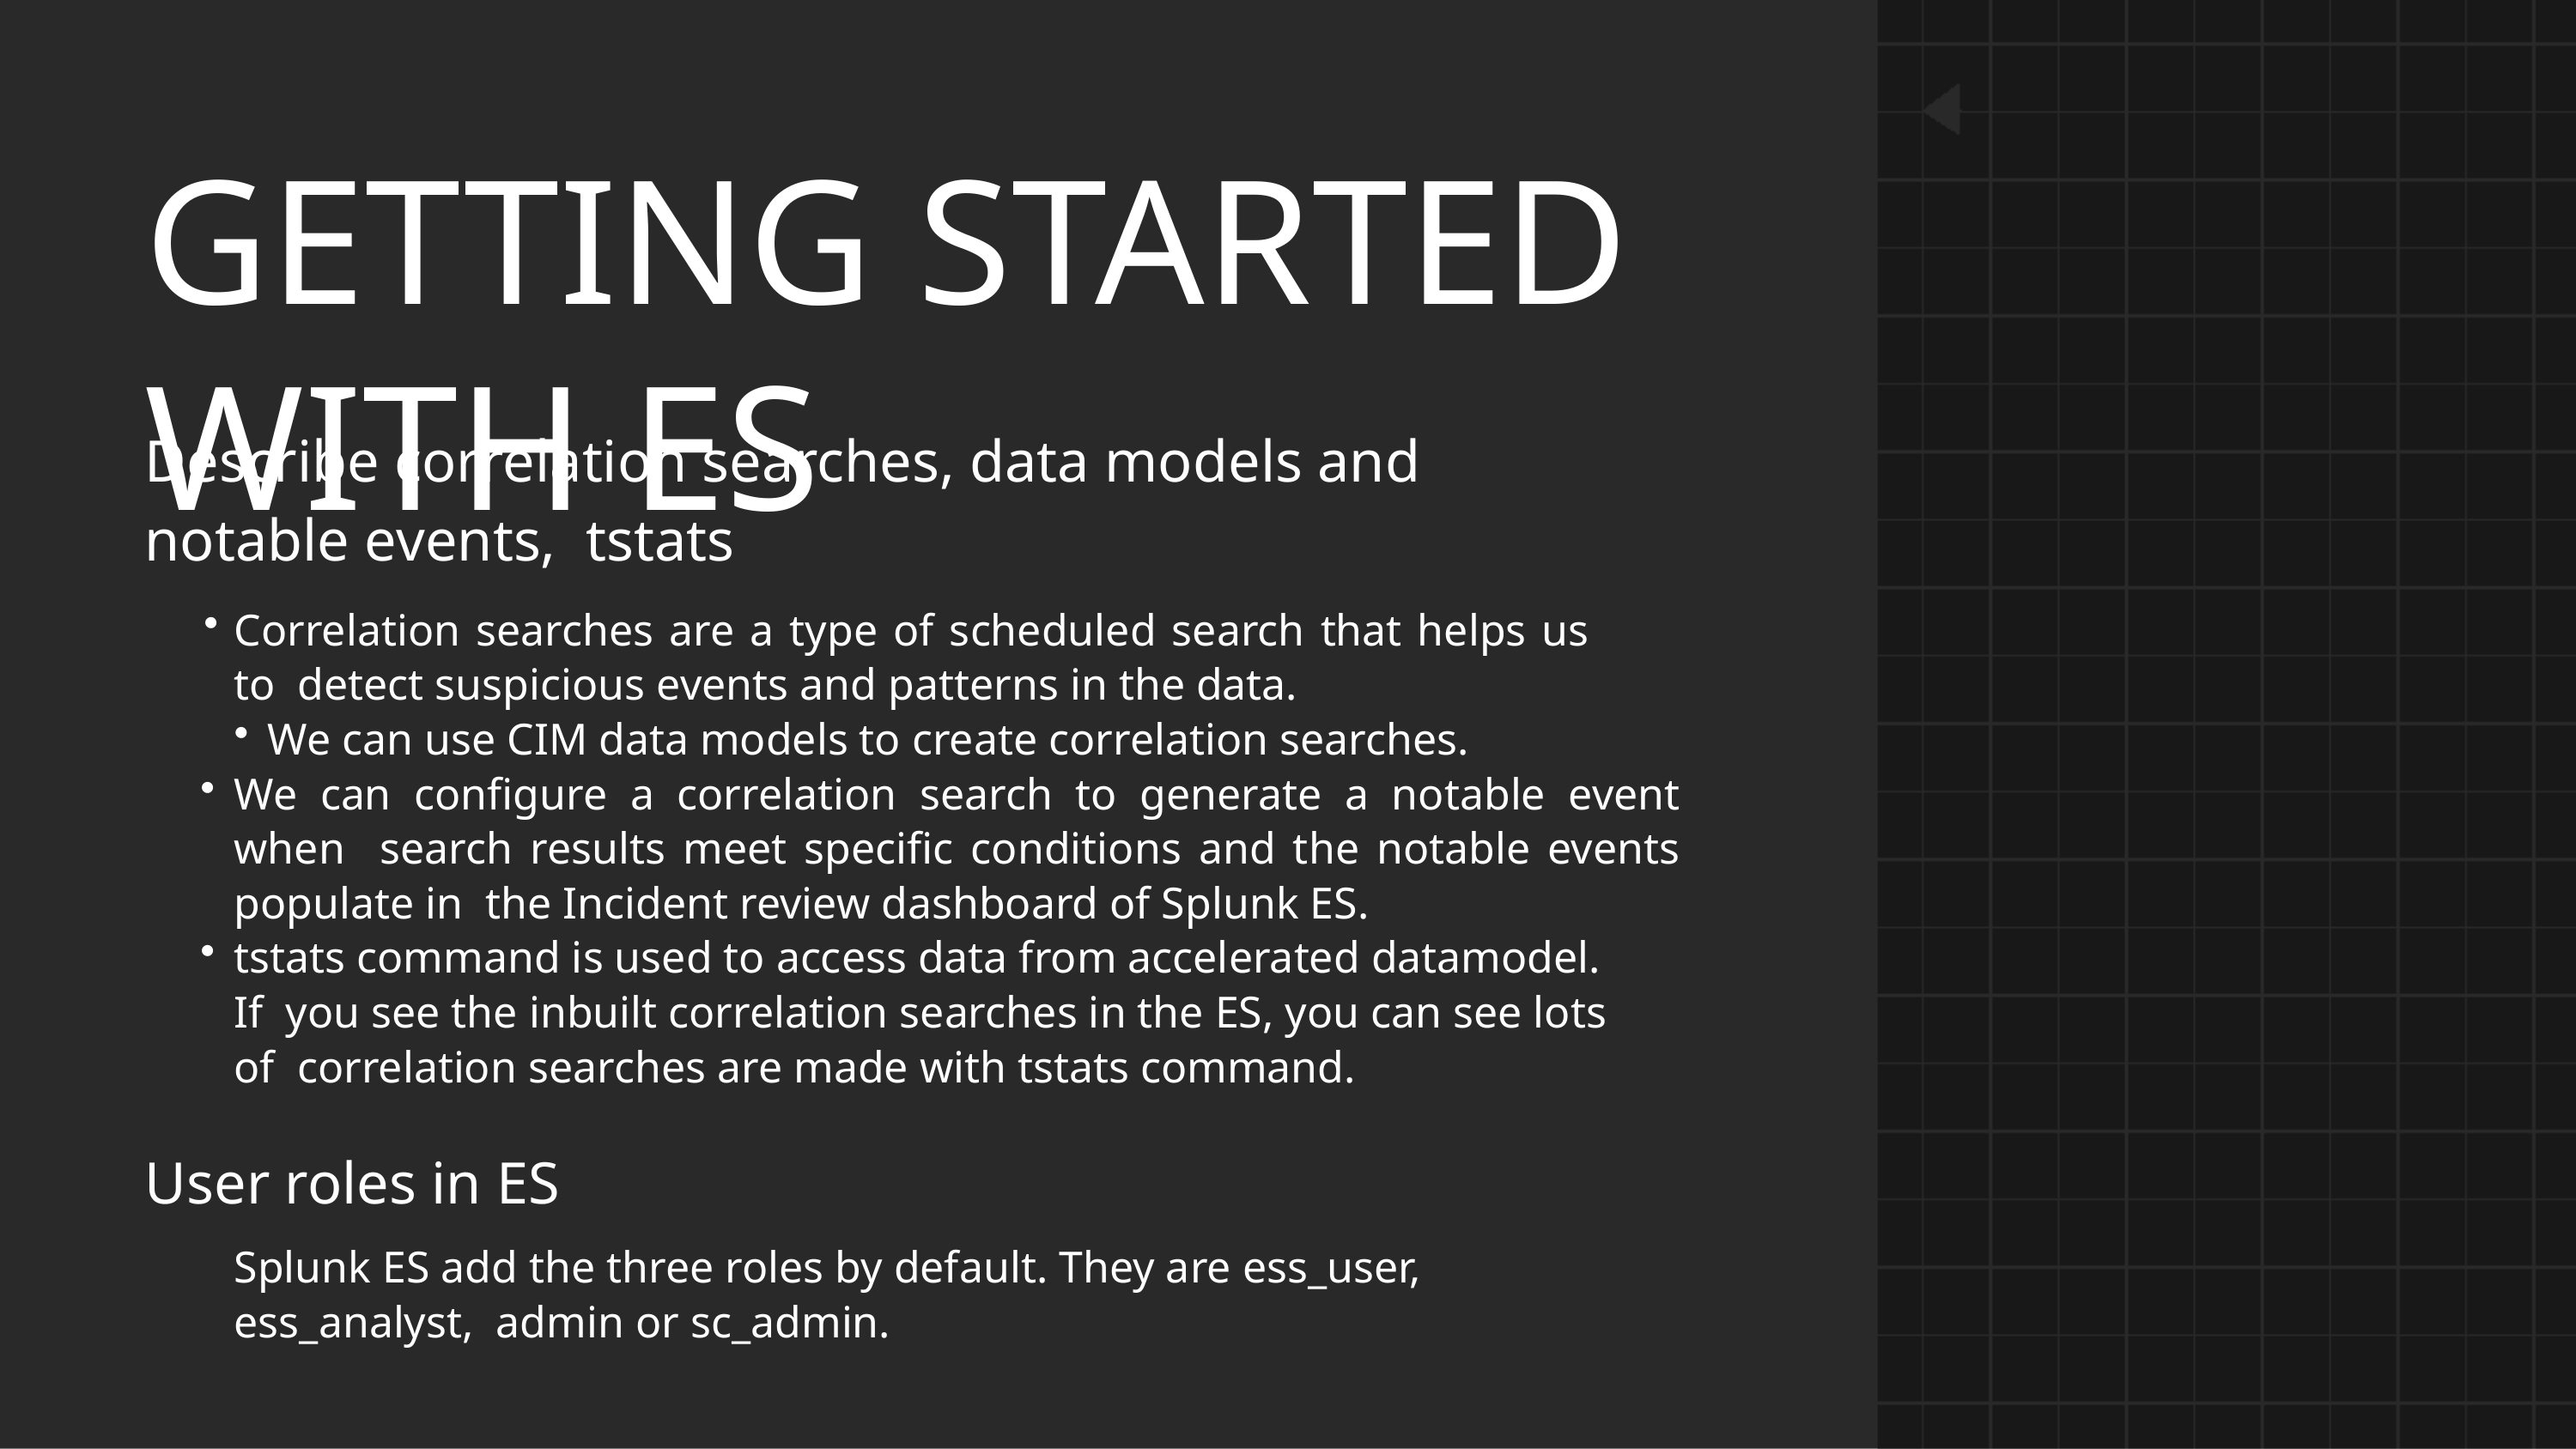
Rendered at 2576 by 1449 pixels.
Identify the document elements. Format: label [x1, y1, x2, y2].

text_box [0, 0, 2576, 1449]
